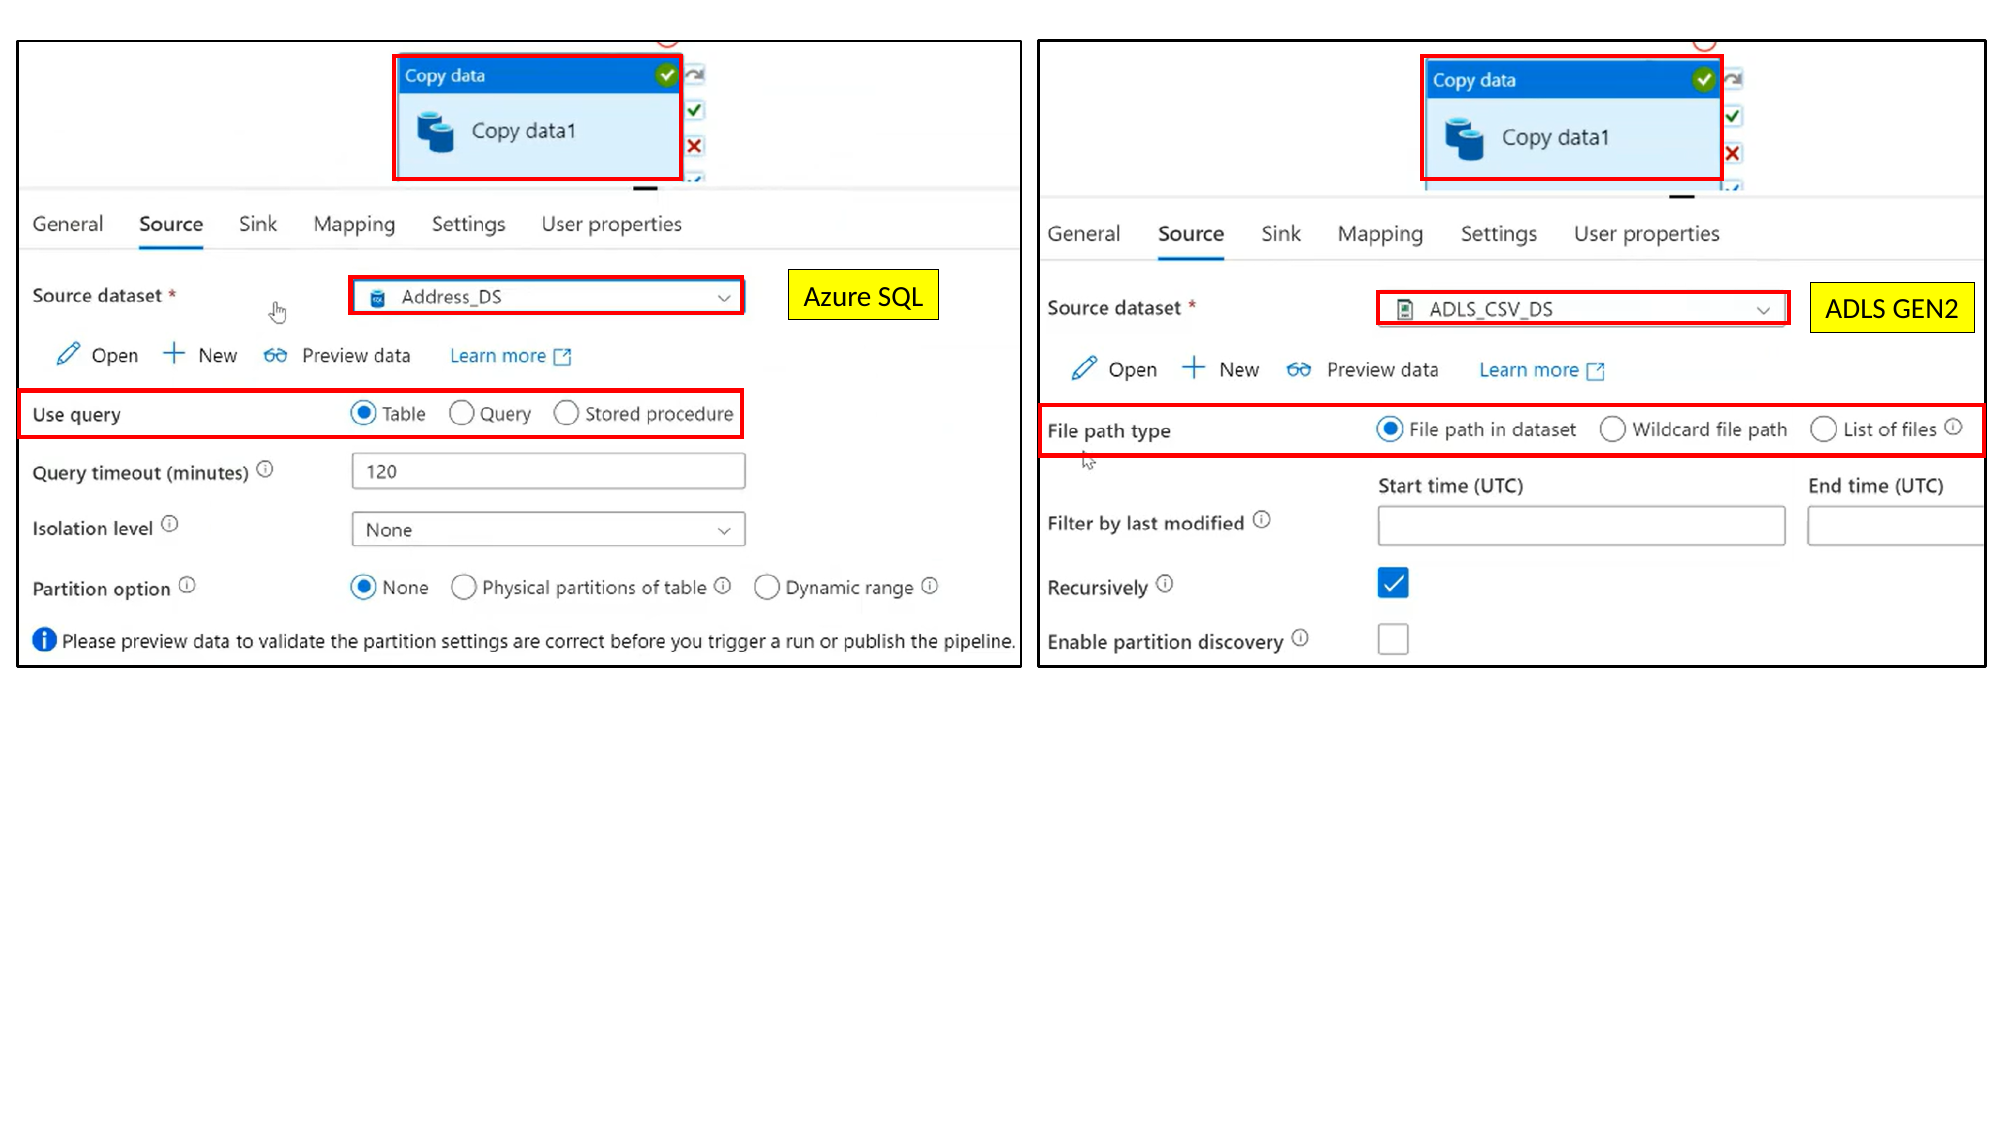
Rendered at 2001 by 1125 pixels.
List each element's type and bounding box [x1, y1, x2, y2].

picture [1040, 42, 1984, 666]
picture [18, 42, 1020, 666]
